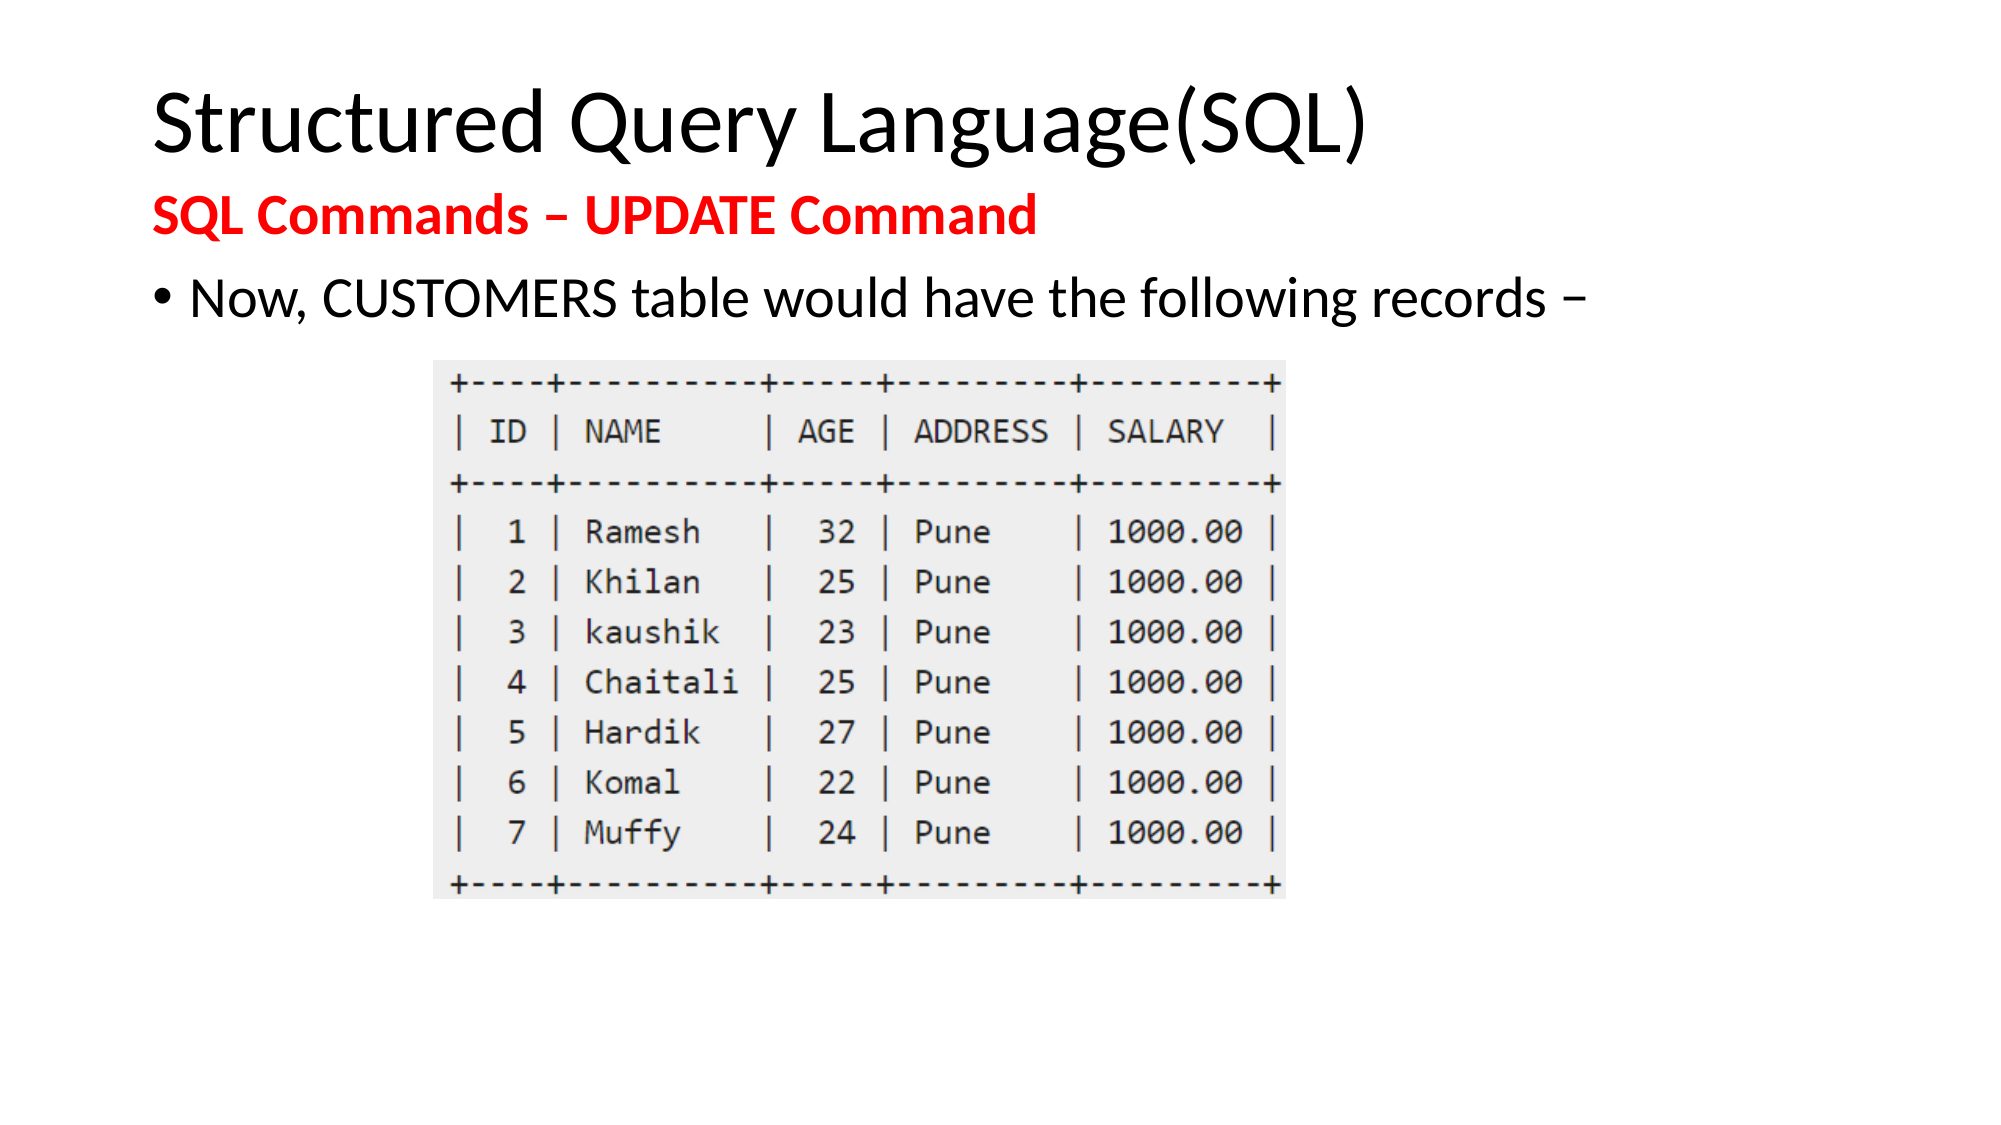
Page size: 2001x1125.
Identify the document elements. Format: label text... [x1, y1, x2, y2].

picture [433, 360, 1286, 899]
list SQL Commands – UPDATE Command Now, CUSTOMERS table would have the following records − [137, 176, 1946, 1111]
title Structured Query Language(SQL) [137, 14, 1863, 176]
